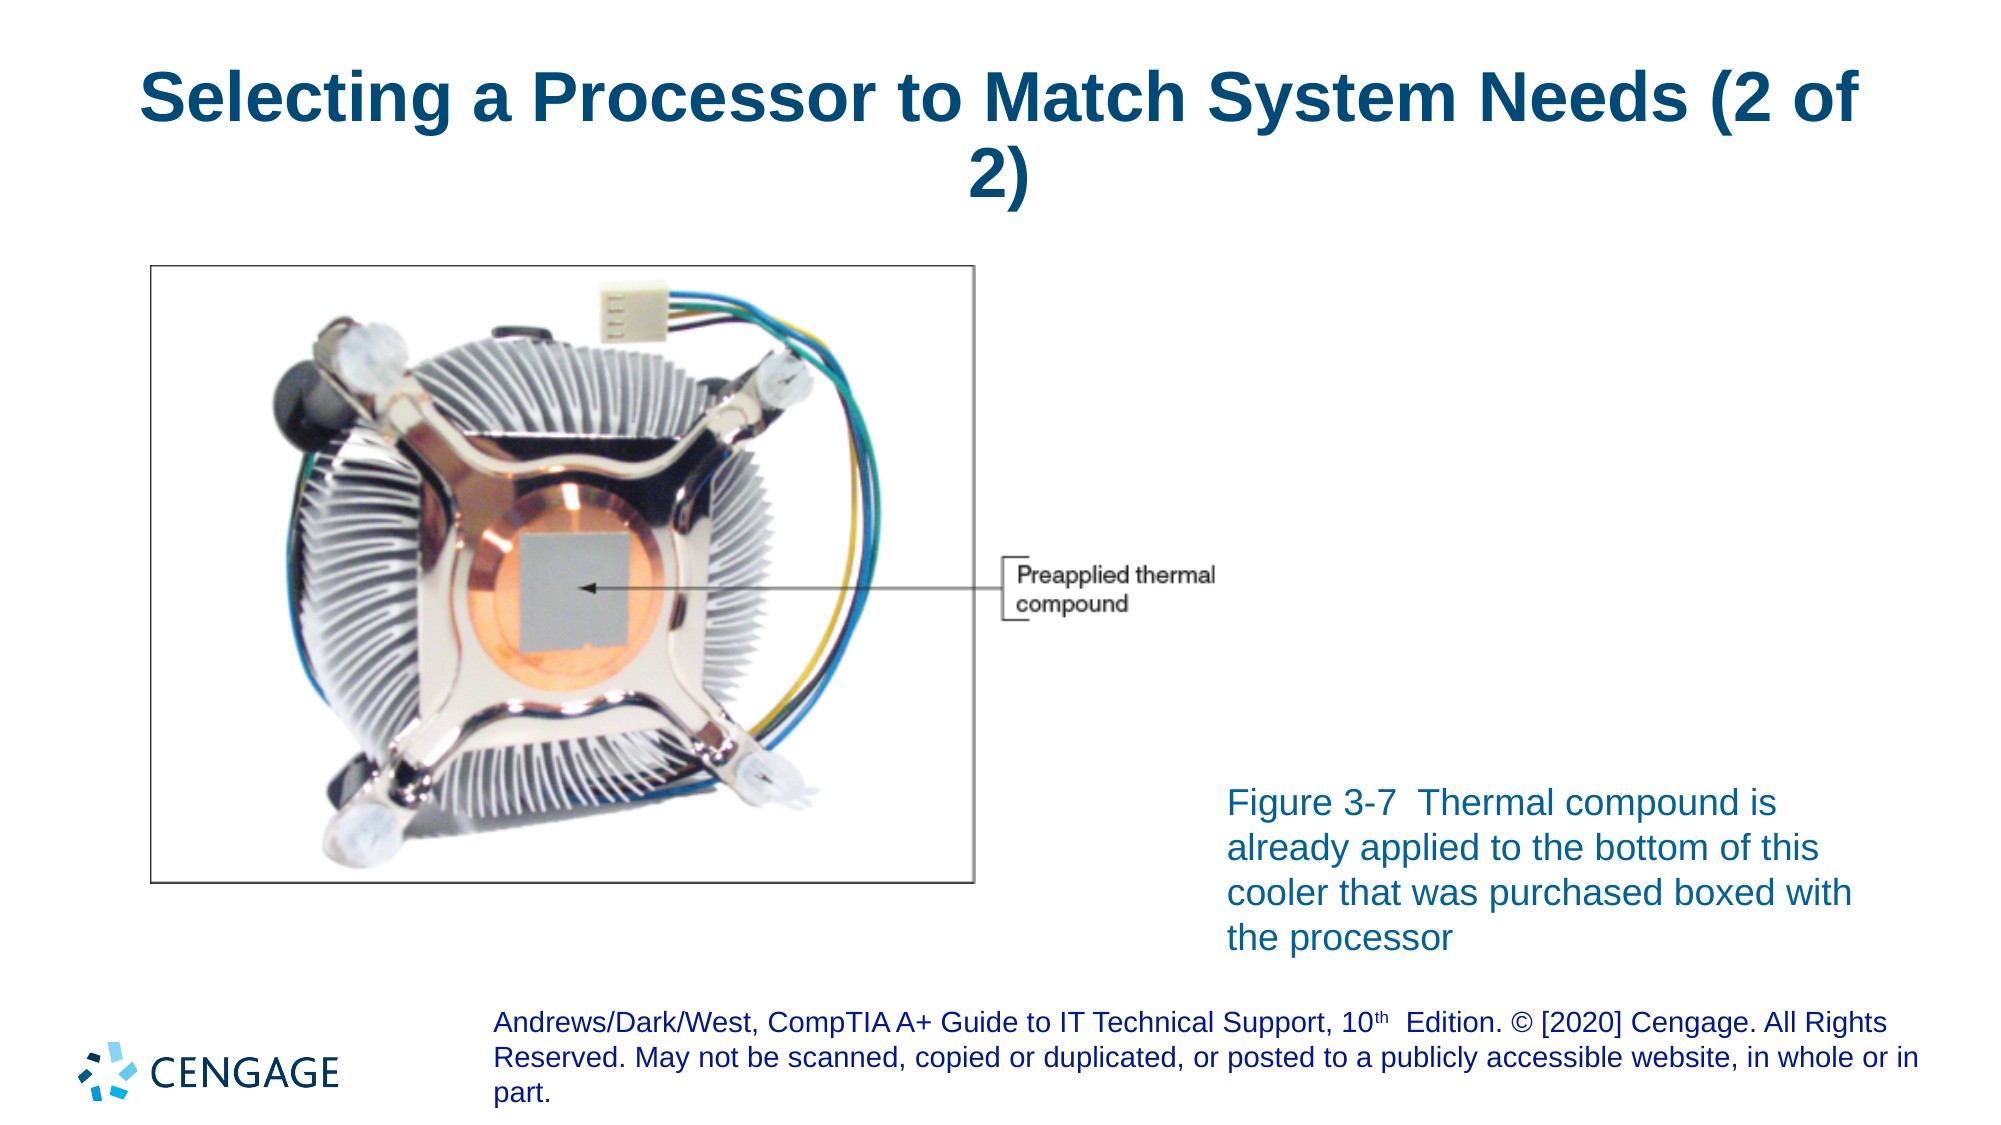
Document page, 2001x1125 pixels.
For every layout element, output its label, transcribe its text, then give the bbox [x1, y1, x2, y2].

list Figure 3-7 Thermal compound is already applied to the bottom of this cooler that was purchased boxed with the processor [1226, 777, 1880, 965]
picture [150, 265, 1217, 884]
title Selecting a Processor to Match System Needs (2 of 2) [137, 59, 1863, 171]
picture [78, 1042, 338, 1101]
